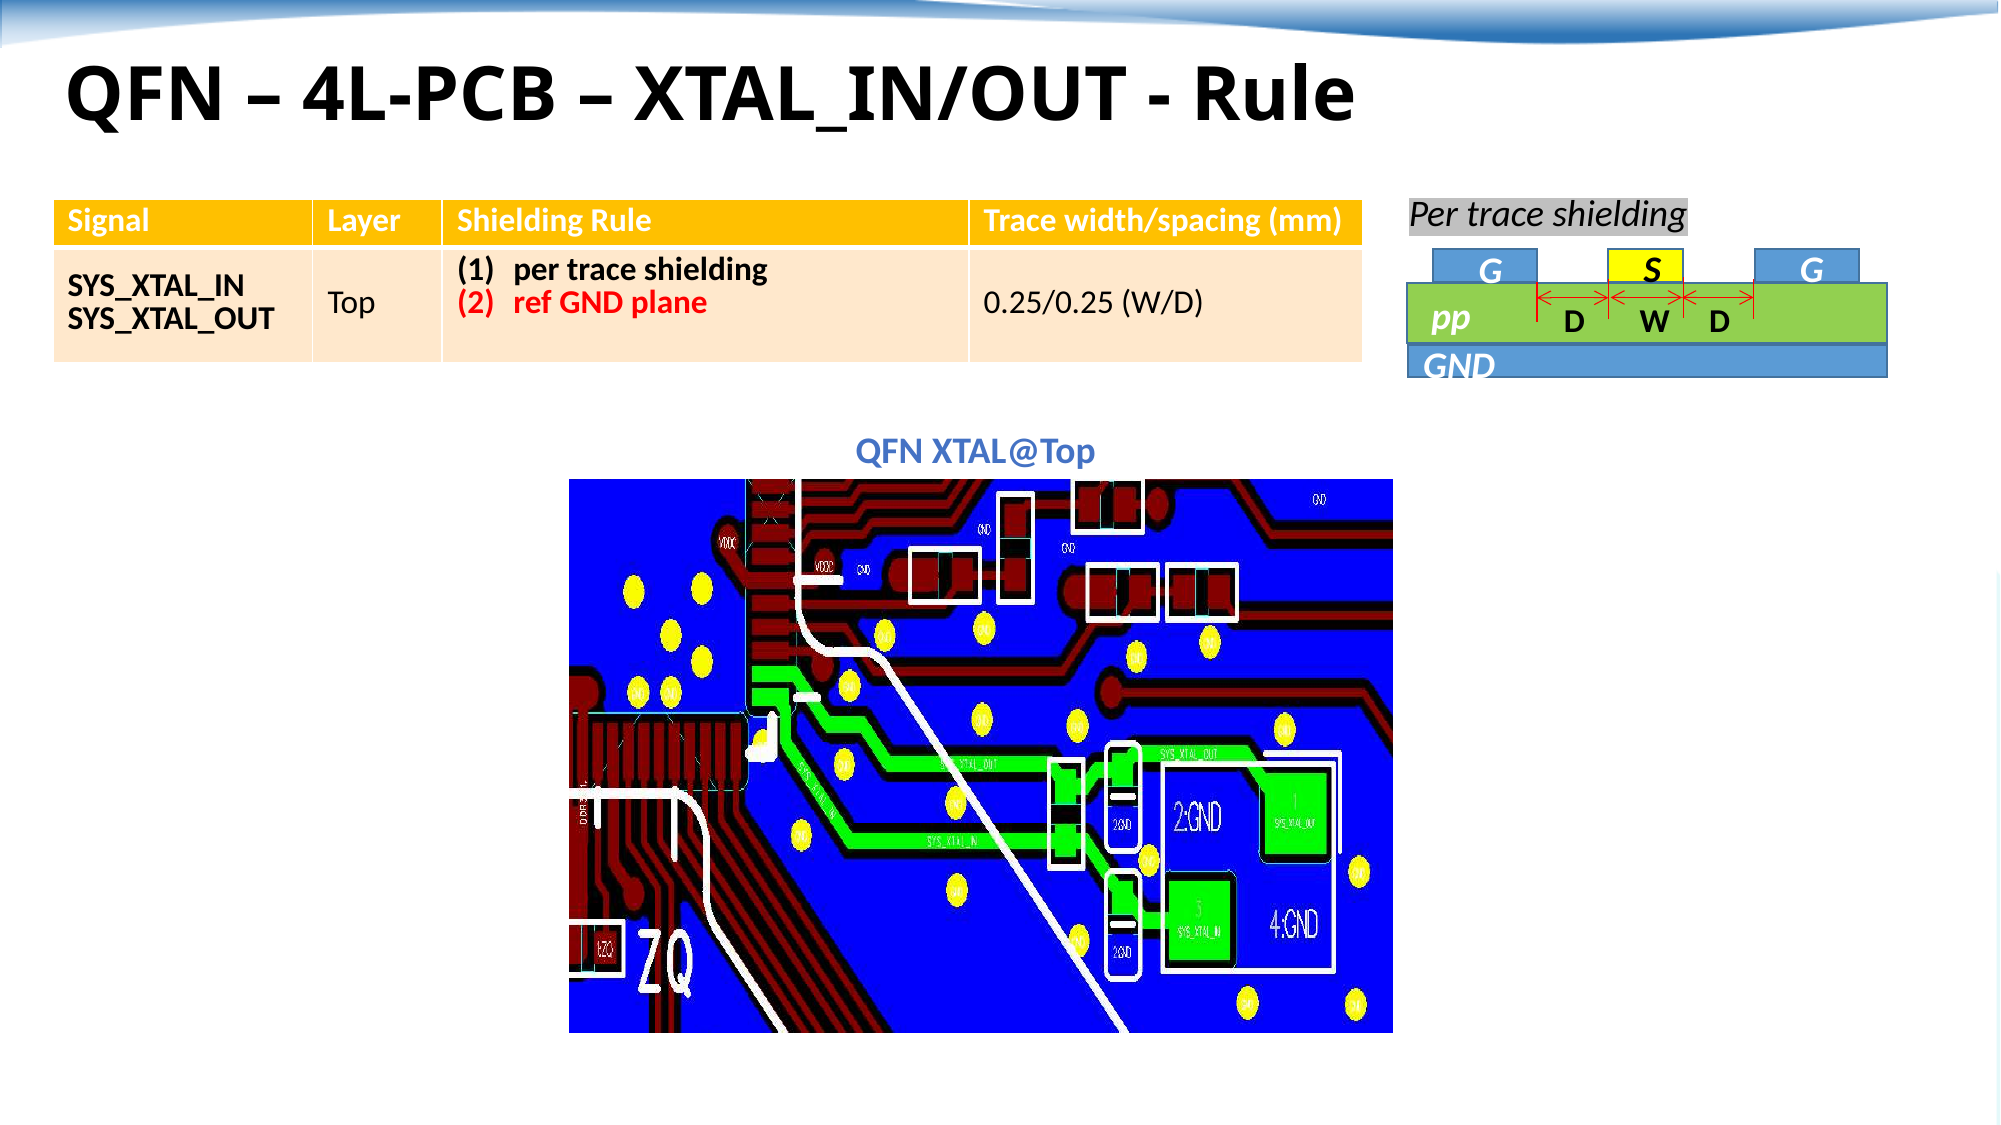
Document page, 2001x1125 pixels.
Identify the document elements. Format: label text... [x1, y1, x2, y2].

table_cell 0.25/0.25 (W/D) [970, 250, 1362, 362]
text_box QFN XTAL@Top [840, 418, 1120, 479]
picture [569, 479, 1393, 1033]
table_header Trace width/spacing (mm) [970, 200, 1362, 245]
table_cell Top [313, 250, 441, 362]
table_cell SYS_XTAL_IN SYS_XTAL_OUT [54, 250, 312, 362]
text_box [1392, 181, 1888, 394]
table_cell per trace shielding ref GND plane [443, 250, 968, 362]
table_header Layer [313, 200, 441, 245]
picture [2, 0, 2001, 1125]
text_box QFN – 4L-PCB – XTAL_IN/OUT - Rule [50, 18, 1889, 137]
table_header Shielding Rule [443, 200, 968, 245]
table_header Signal [54, 200, 312, 245]
